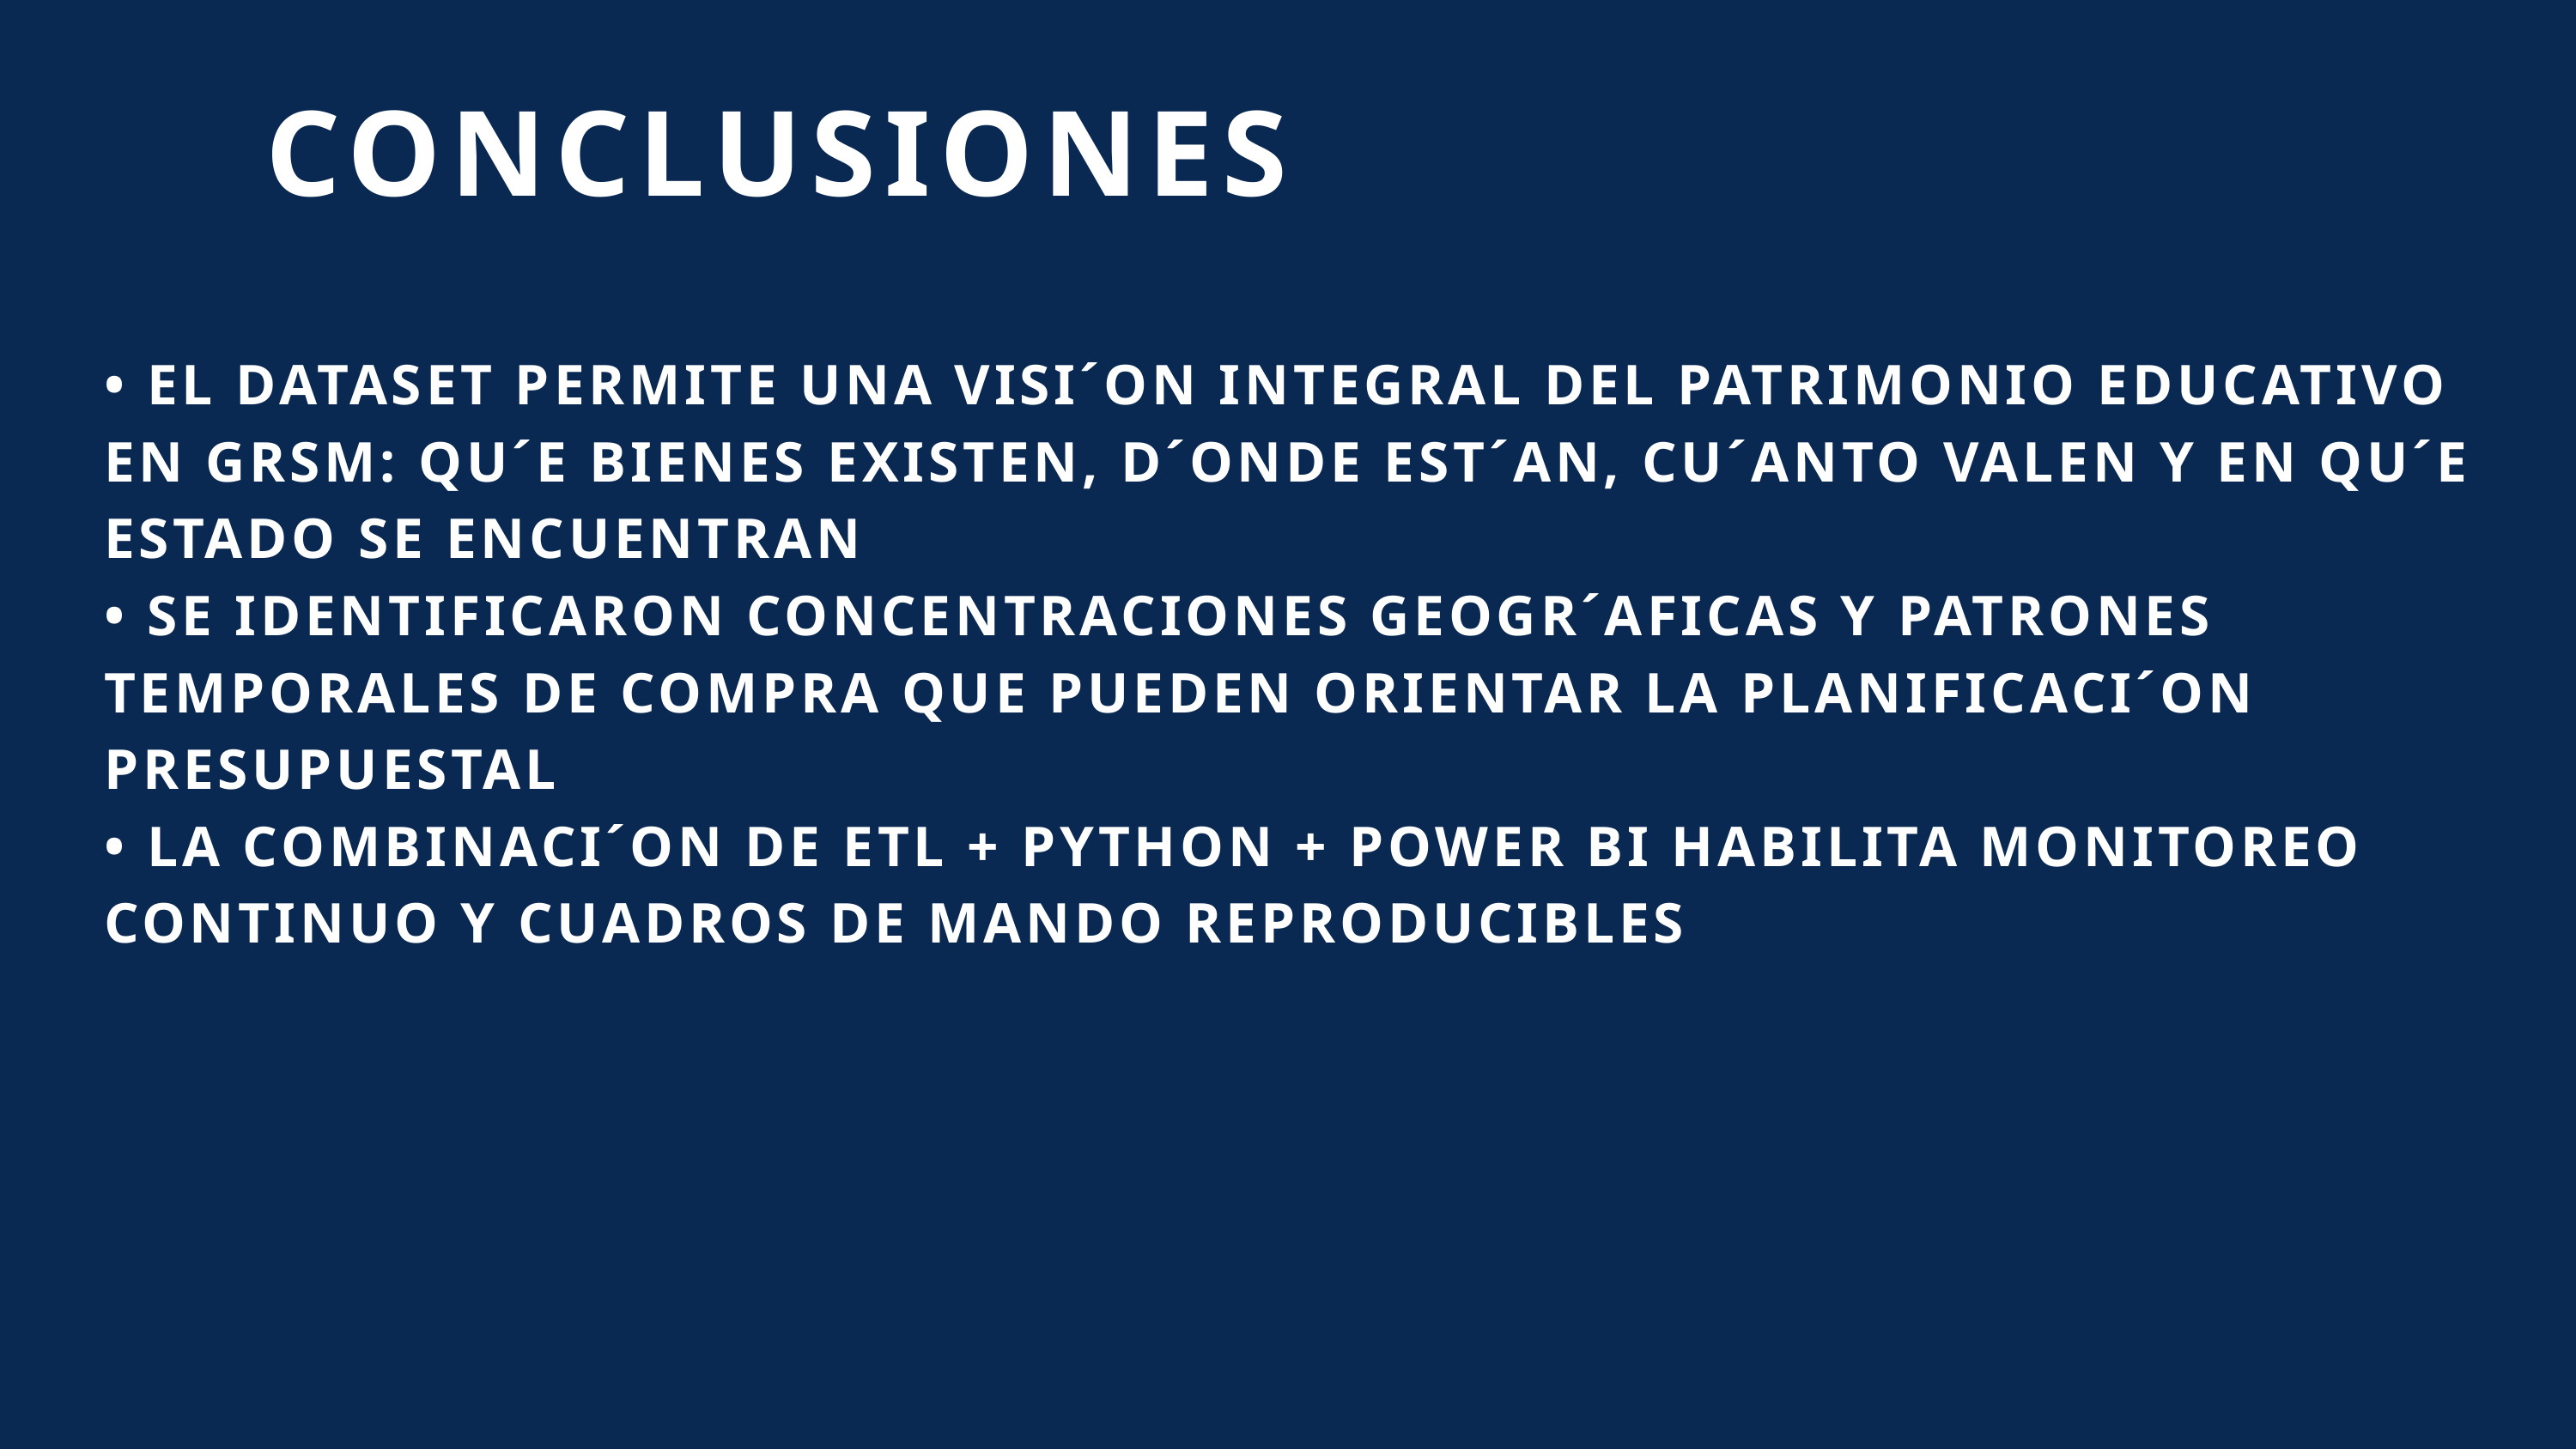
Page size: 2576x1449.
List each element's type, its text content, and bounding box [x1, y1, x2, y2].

text_box CONCLUSIONES [235, 54, 1320, 221]
text_box • EL DATASET PERMITE UNA VISI´ON INTEGRAL DEL PATRIMONIO EDUCATIVO EN GRSM: QU´E BIENES EXISTEN, D´ONDE EST´AN, CU´ANTO VALEN Y EN QU´E ESTADO SE ENCUENTRAN • SE IDENTIFICARON CONCENTRACIONES GEOGR´AFICAS Y PATRONES TEMPORALES DE COMPRA QUE PUEDEN ORIENTAR LA PLANIFICACI´ON PRESUPUESTAL • LA COMBINACI´ON DE ETL + PYTHON + POWER BI HABILITA MONITOREO CONTINUO Y CUADROS DE MANDO REPRODUCIBLES [104, 338, 2536, 955]
